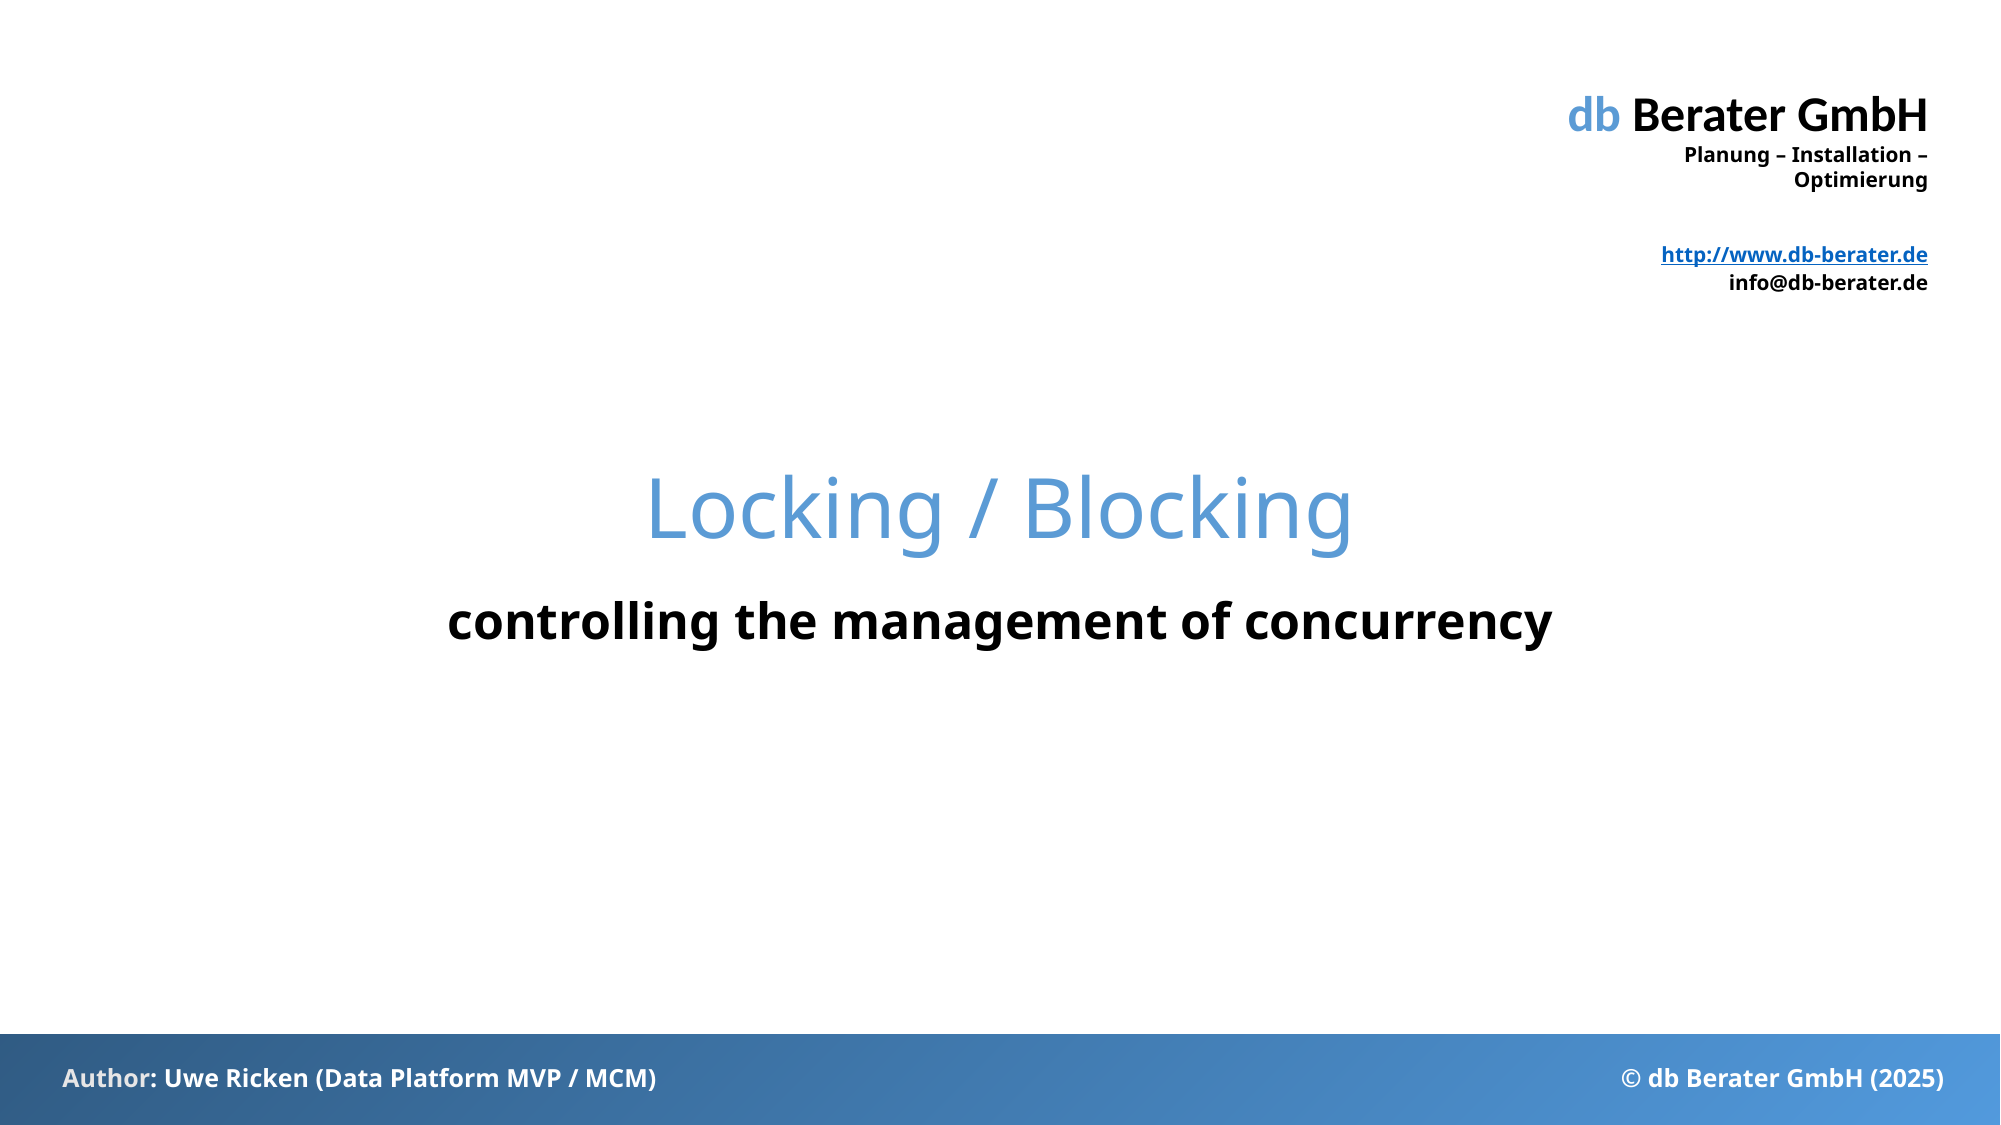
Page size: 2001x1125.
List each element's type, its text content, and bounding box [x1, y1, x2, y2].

title Locking / Blocking [56, 273, 1945, 563]
subtitle controlling the management of concurrency [56, 590, 1945, 921]
